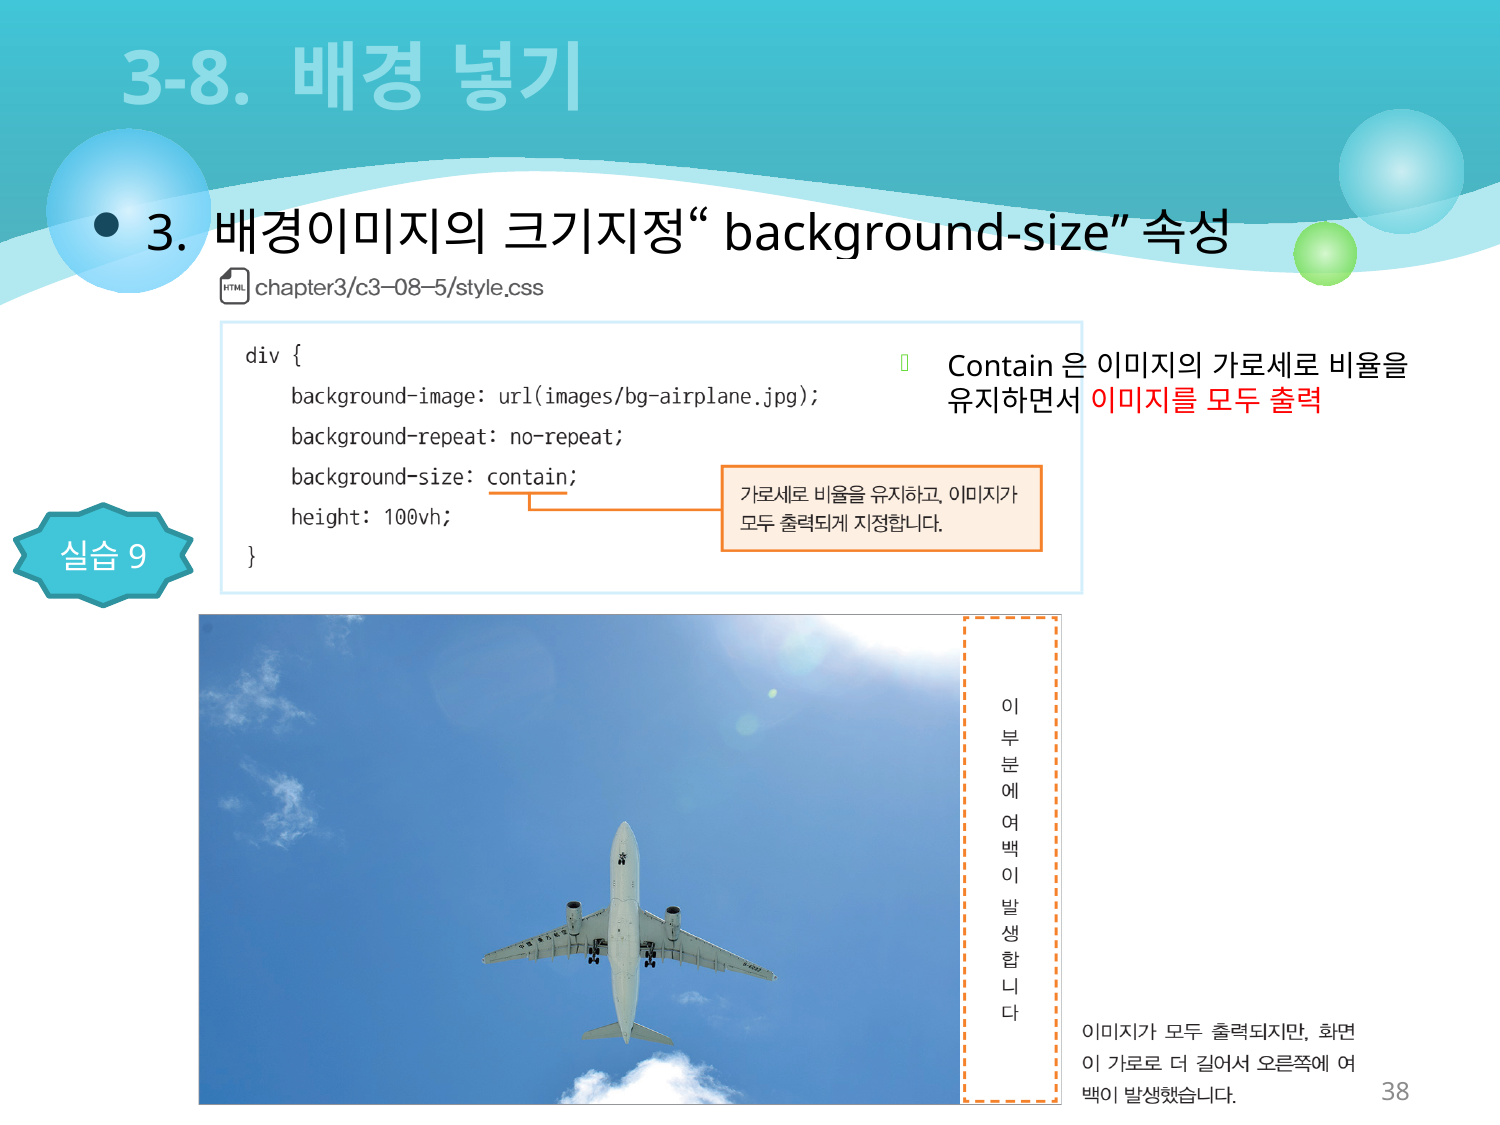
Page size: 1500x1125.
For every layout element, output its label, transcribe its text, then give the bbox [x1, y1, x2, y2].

slide_number 38 [1374, 1072, 1425, 1113]
text_box Contain은 이미지의 가로세로 비율을 유지하면서 이미지를 모두 출력 [1100, 340, 1470, 425]
picture [182, 259, 1369, 1114]
text_box 3. 배경이미지의 크기지정“background-size”속성 [75, 163, 1476, 986]
text_box 실습9 [12, 502, 194, 609]
text_box 3-8. 배경 넣기 [105, 9, 1456, 139]
